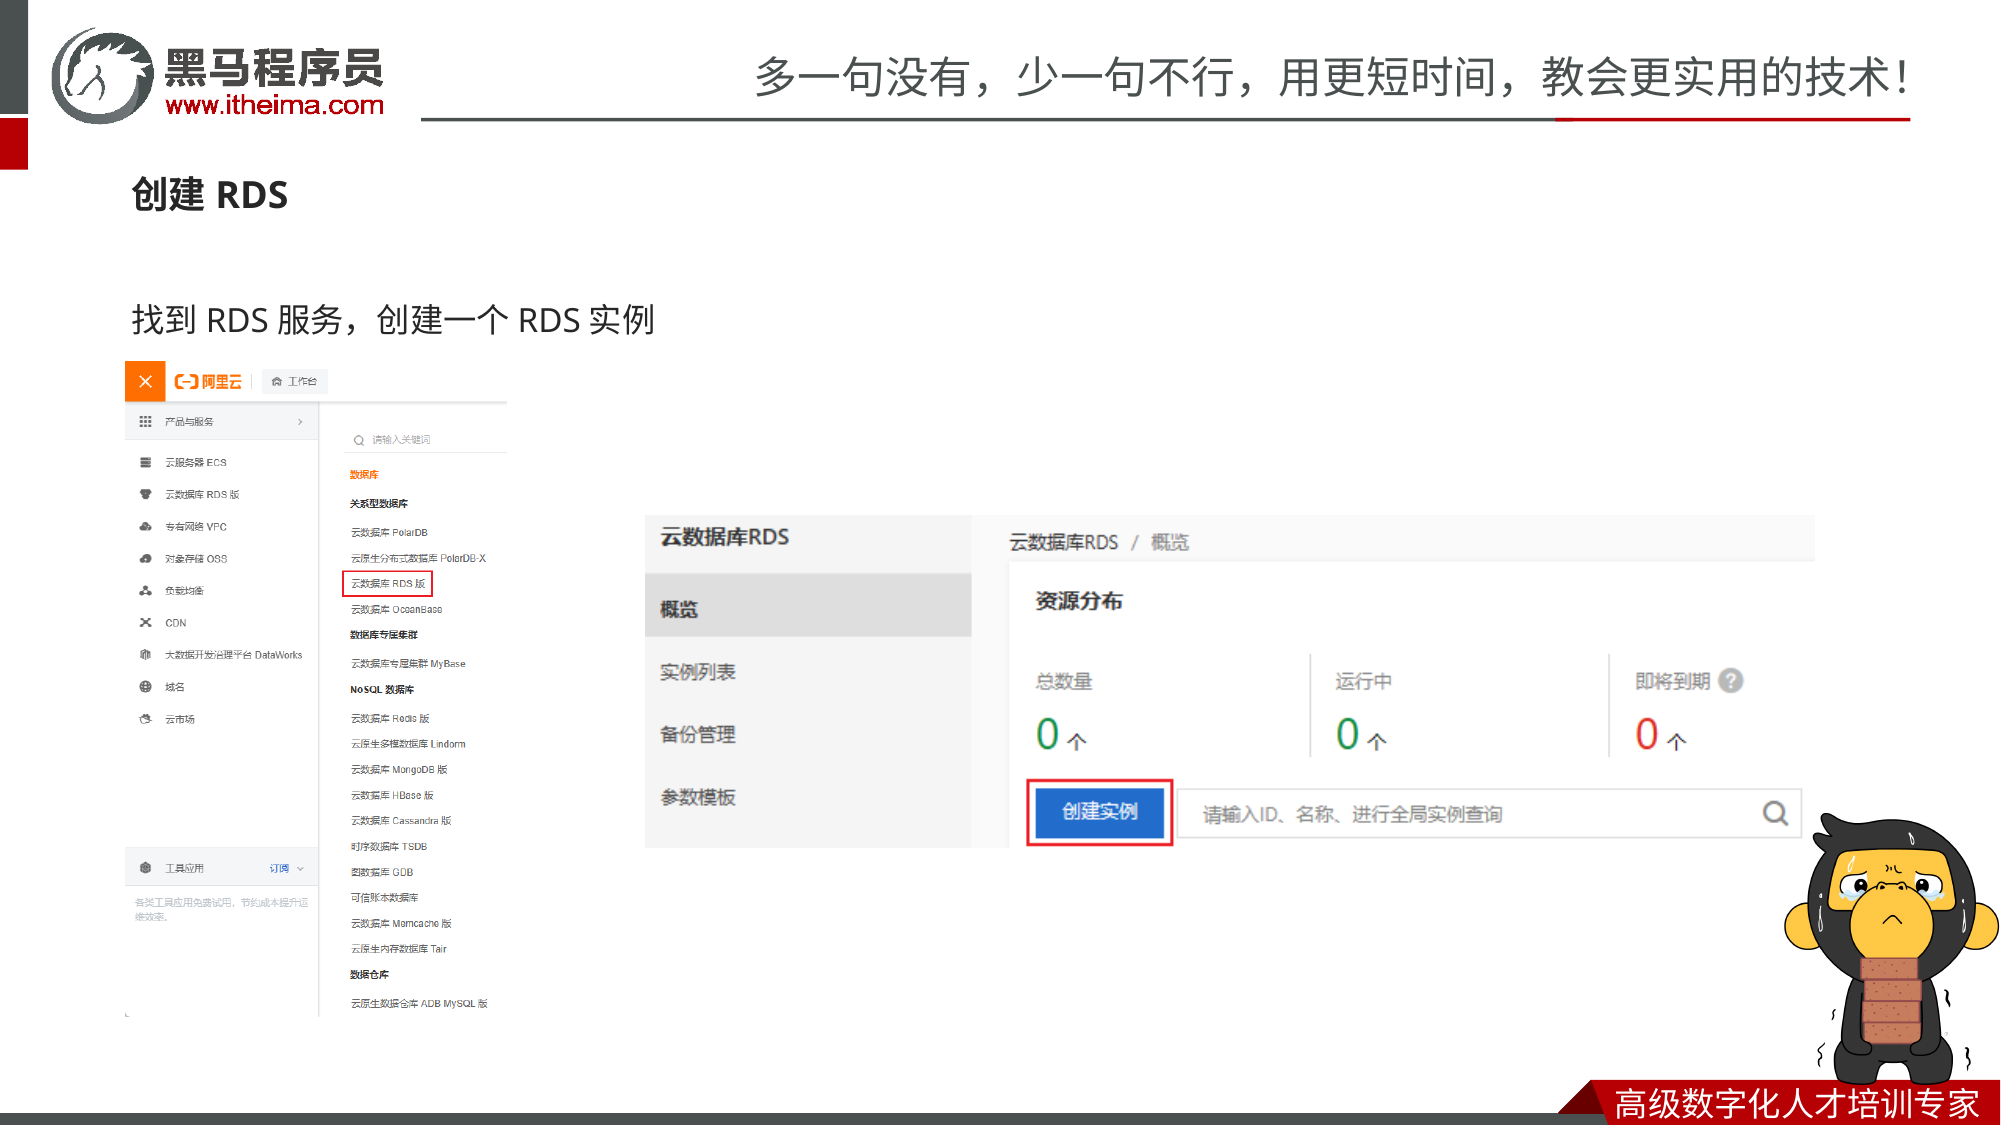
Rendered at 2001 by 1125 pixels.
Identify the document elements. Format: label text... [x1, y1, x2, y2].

list 找到RDS服务，创建一个RDS实例 [116, 271, 1872, 964]
picture [125, 361, 507, 1017]
picture [50, 26, 384, 125]
list 创建RDS [116, 154, 1872, 239]
picture [645, 515, 2000, 1096]
